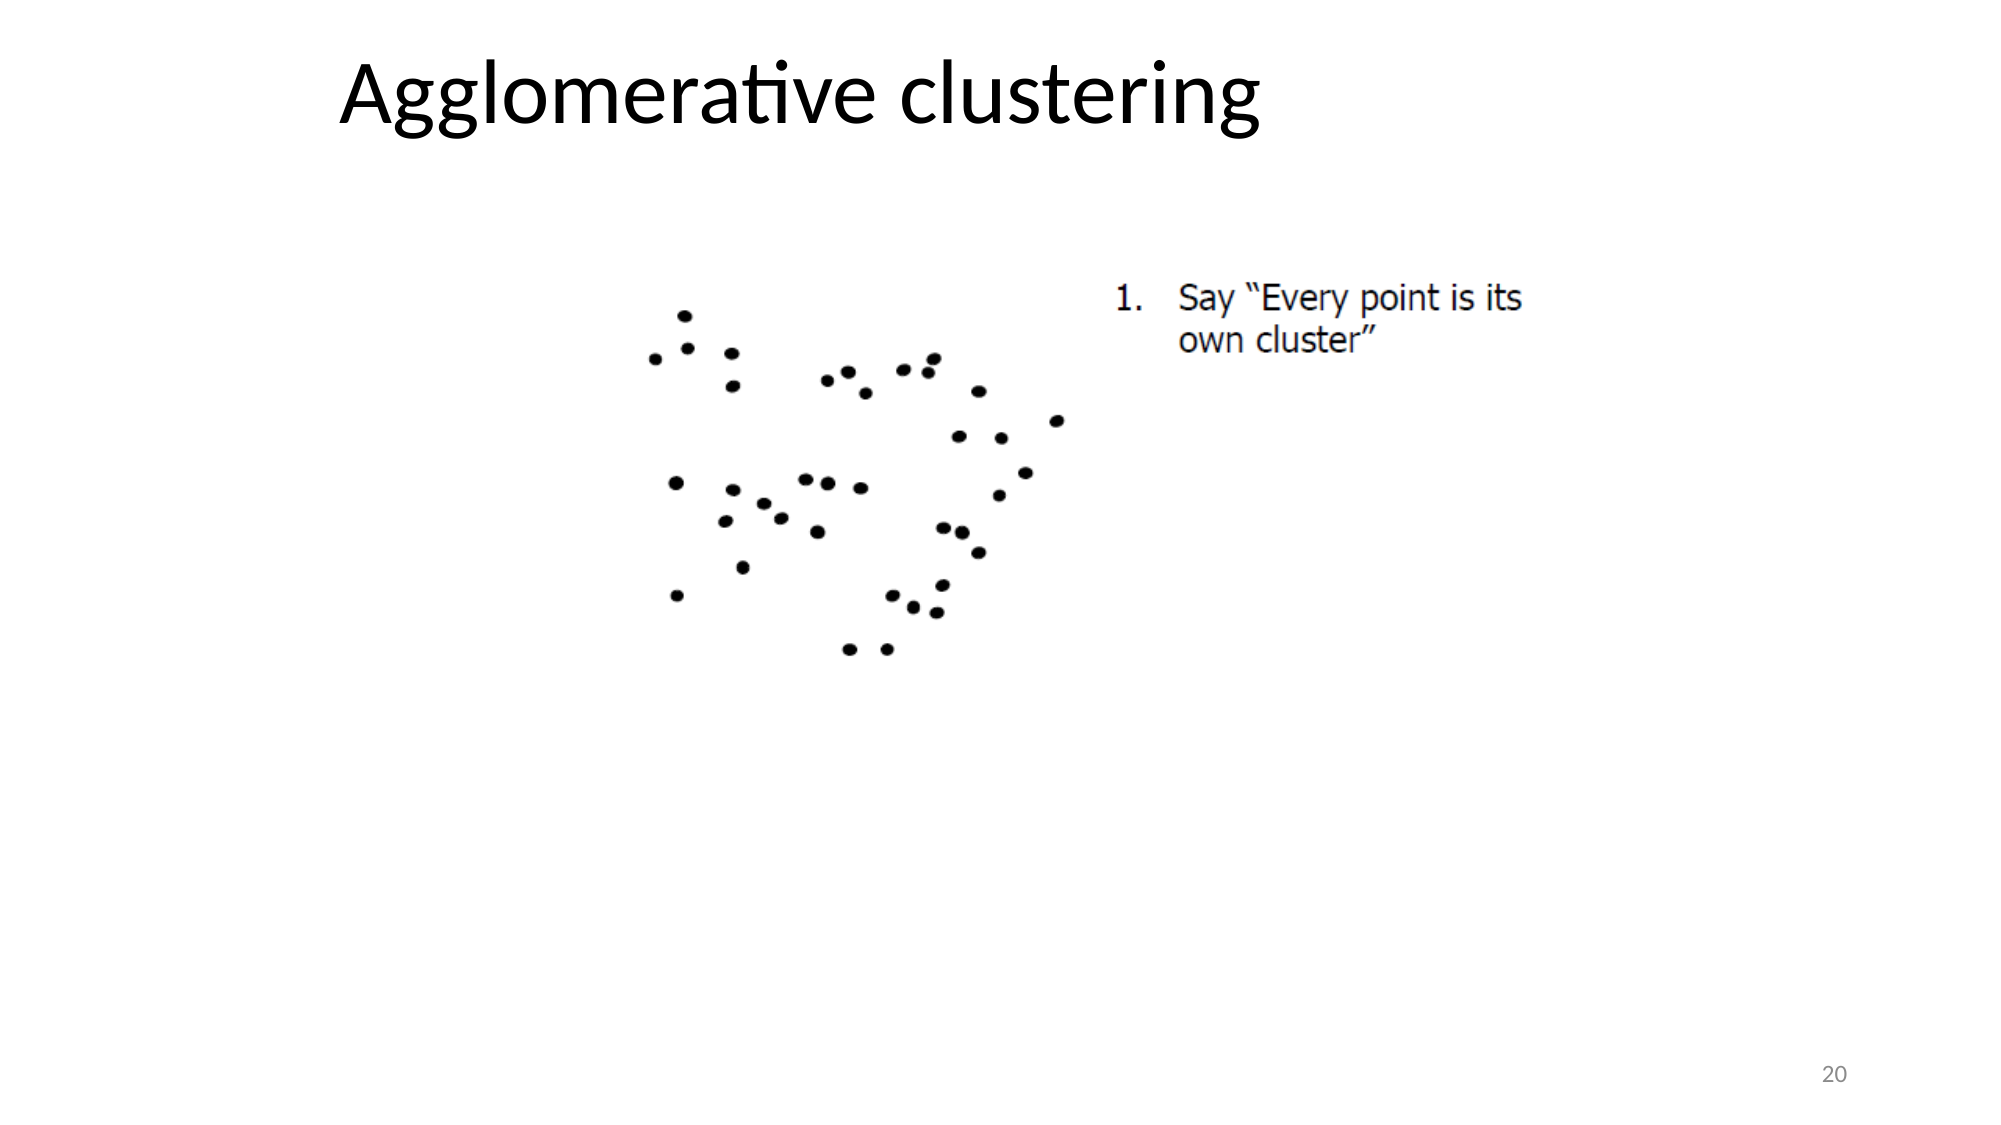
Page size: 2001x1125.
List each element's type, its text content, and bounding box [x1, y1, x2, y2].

picture [365, 234, 1586, 932]
title Agglomerative clustering [324, 0, 1675, 188]
slide_number 20 [1412, 1042, 1863, 1103]
